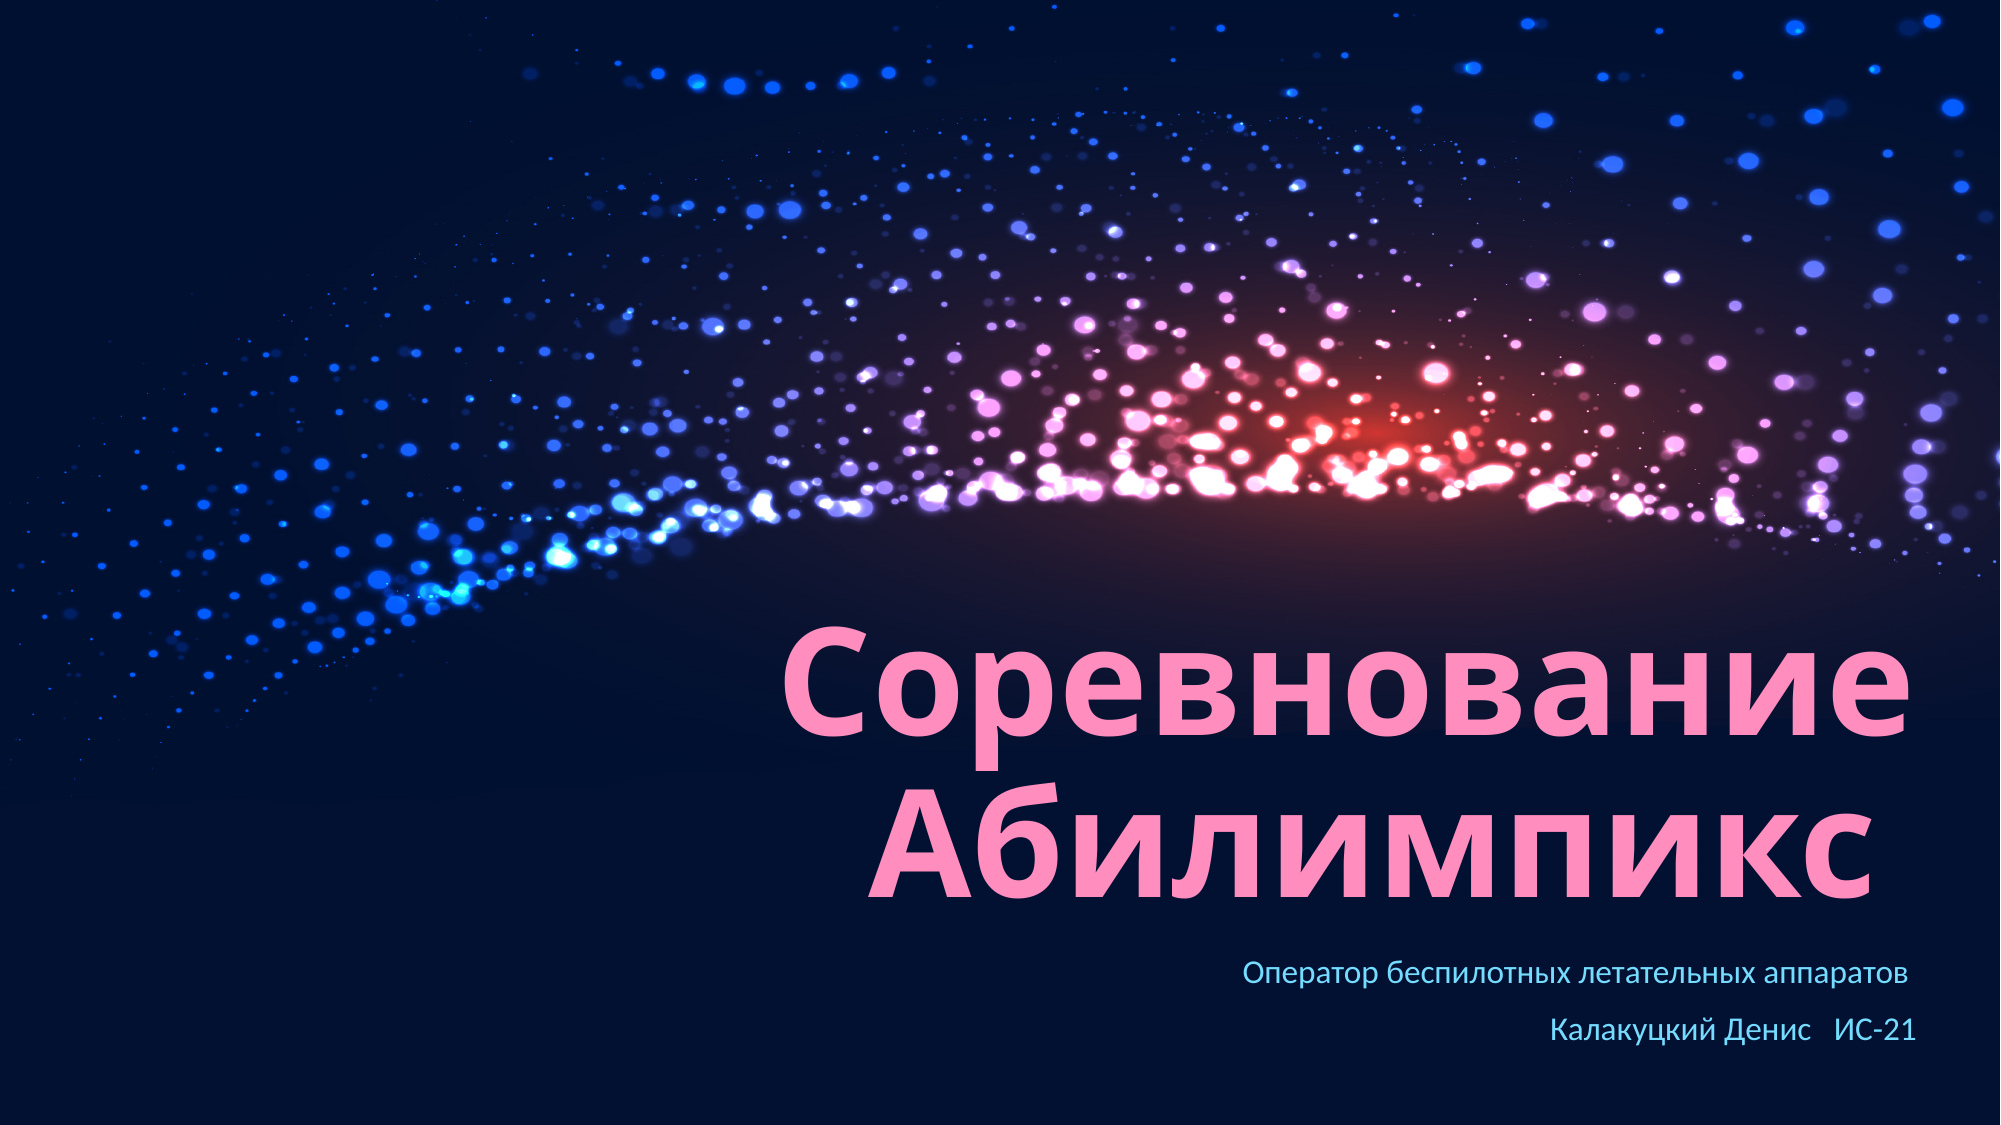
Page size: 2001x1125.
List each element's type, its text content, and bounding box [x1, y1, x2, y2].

picture [0, 0, 2000, 1125]
subtitle Оператор беспилотных летательных аппаратов Калакуцкий Денис ИС-21 [664, 946, 1933, 1034]
title Соревнование Абилимпикс [662, 579, 1931, 938]
